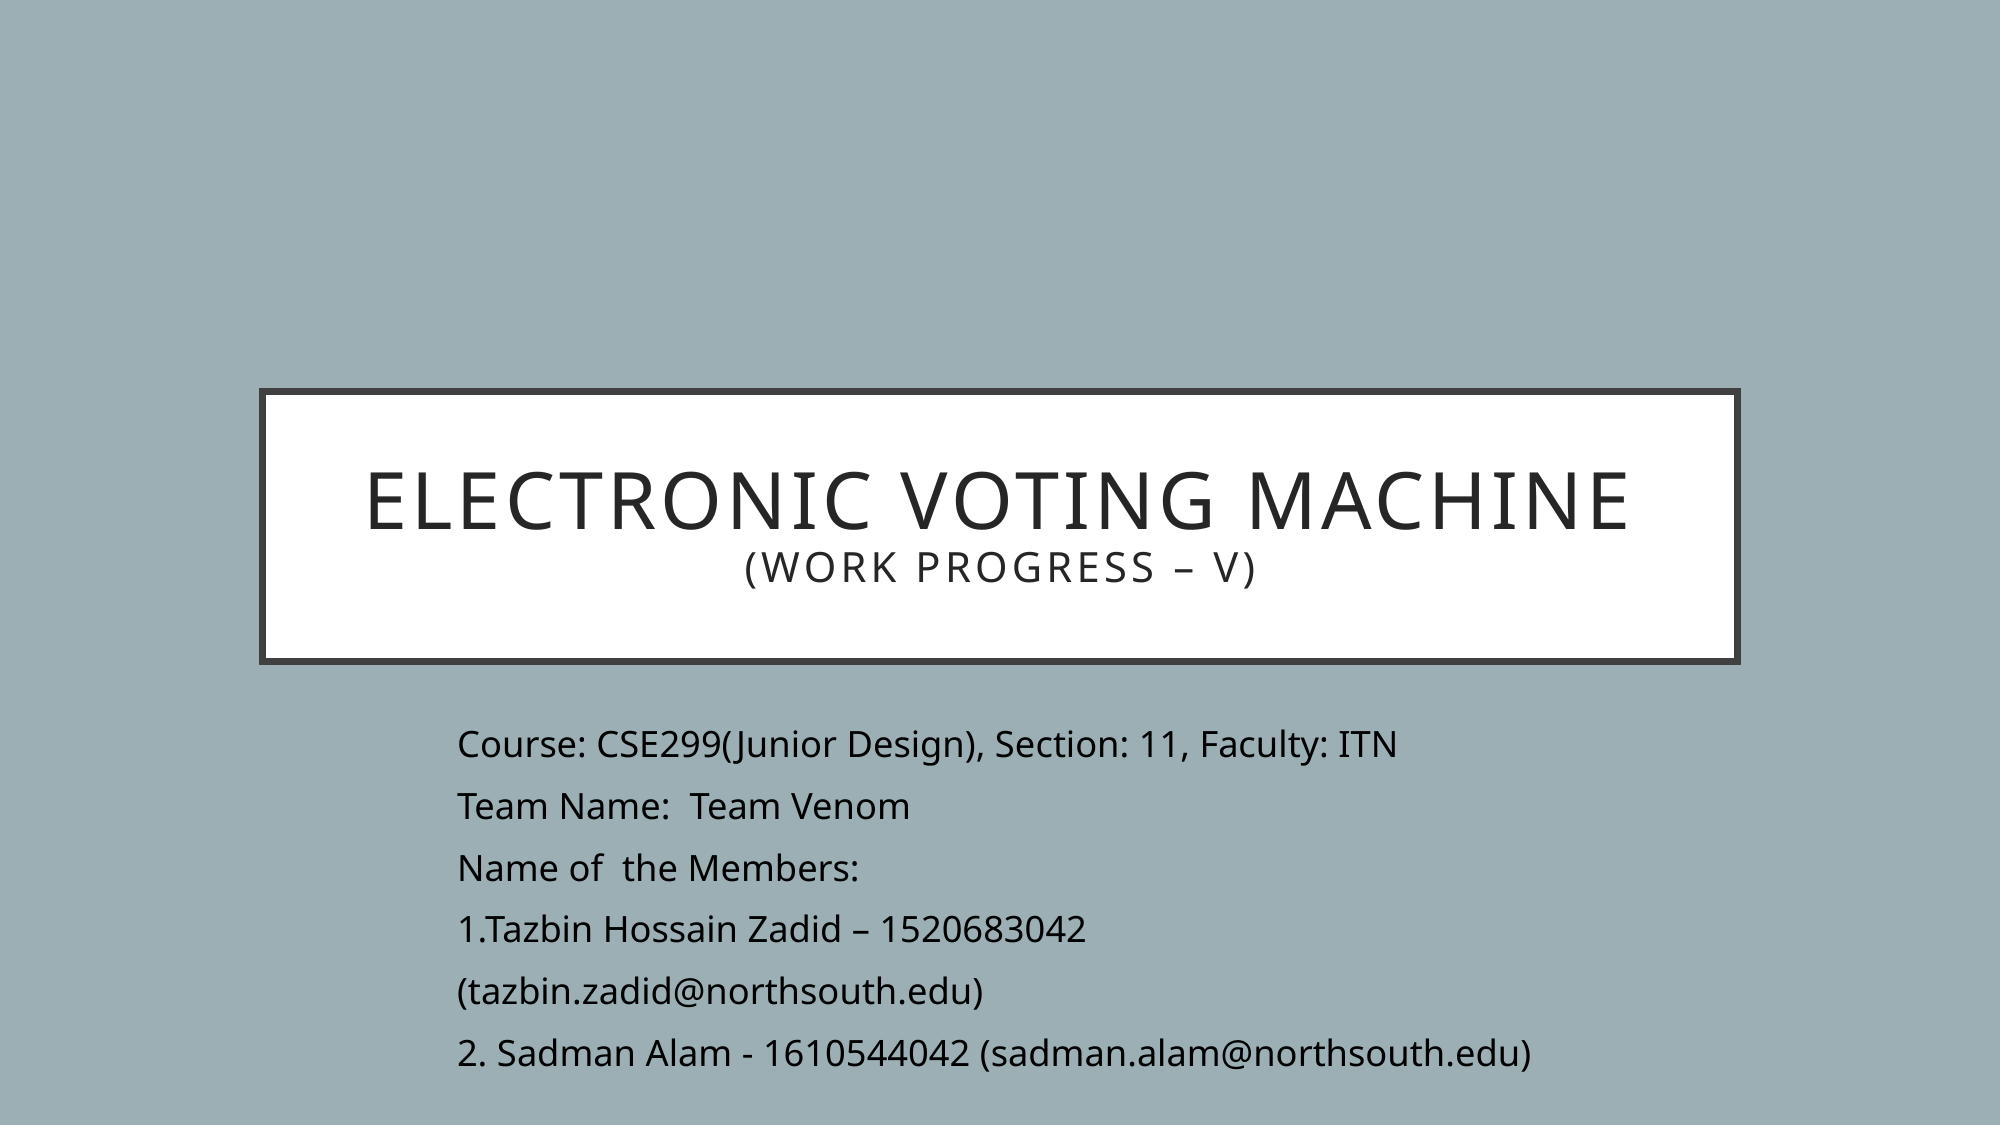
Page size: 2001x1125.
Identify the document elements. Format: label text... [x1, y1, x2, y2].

title ELECTRONIC VOTING MACHINE (work progress – v) [259, 388, 1741, 665]
subtitle Course: CSE299(Junior Design), Section: 11, Faculty: ITN Team Name: Team Venom Name of the Members: 1.Tazbin Hossain Zadid – 1520683042 (tazbin.zadid@northsouth.edu) 2. Sadman Alam - 1610544042 (sadman.alam@northsouth.edu) [442, 713, 1558, 1100]
